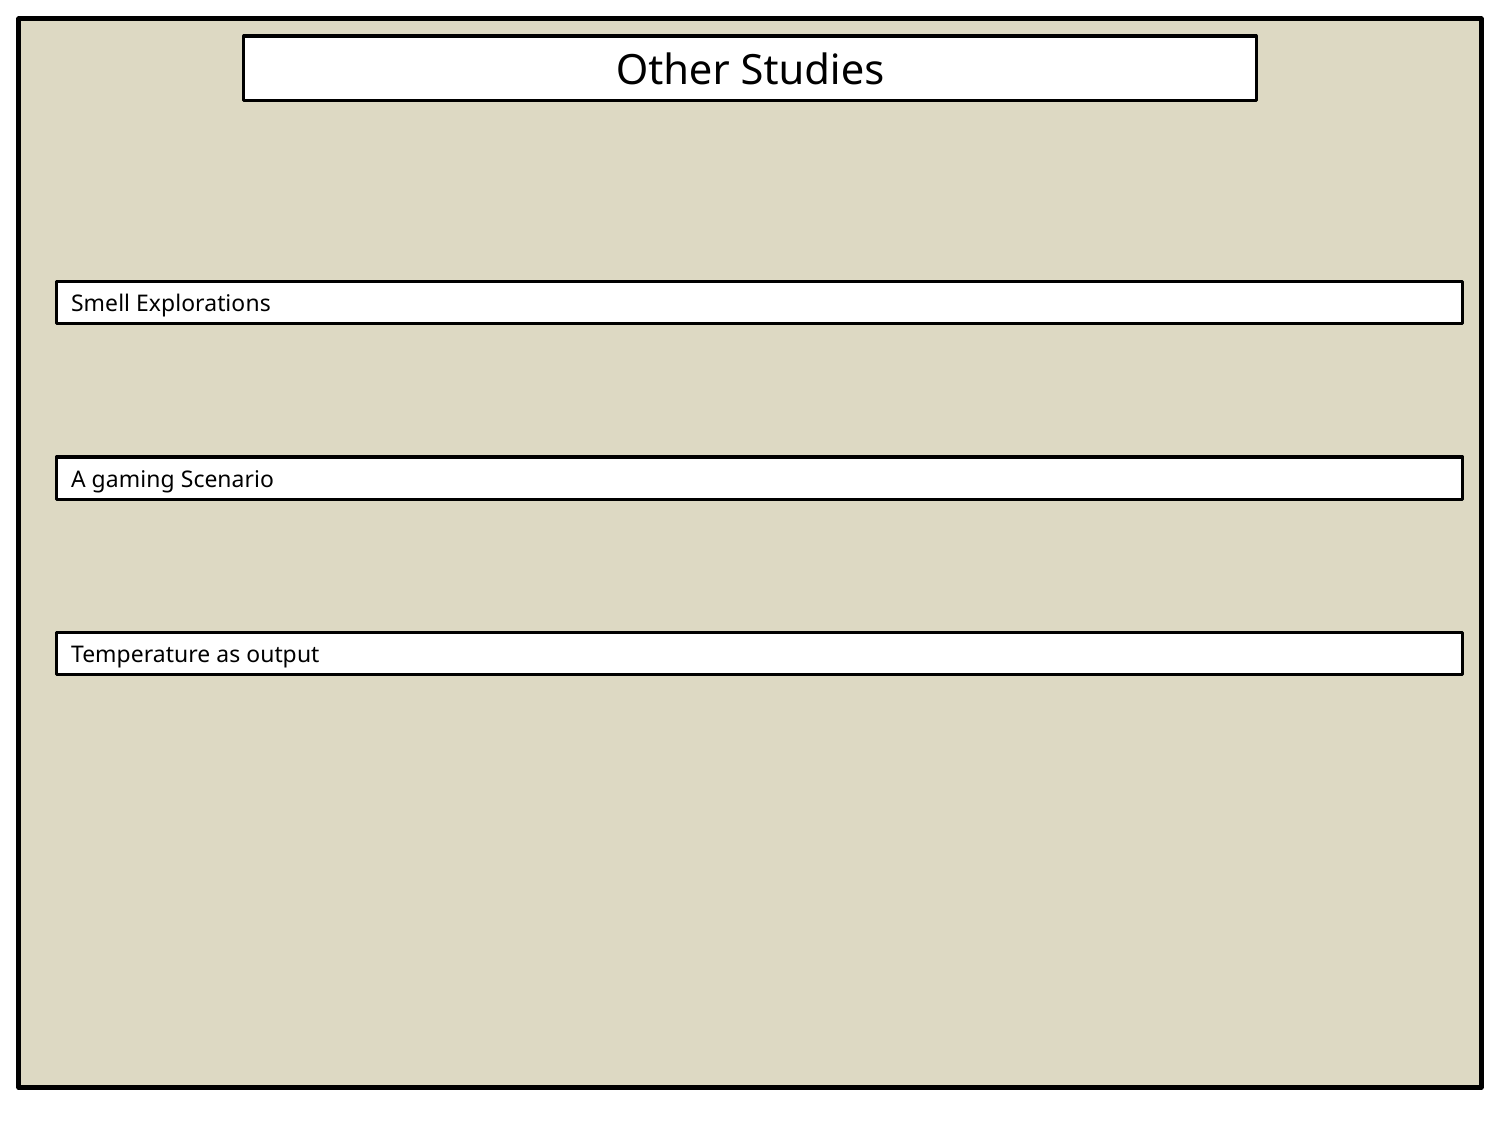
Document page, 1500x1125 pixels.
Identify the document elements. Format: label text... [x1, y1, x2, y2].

text_box Temperature as output [56, 632, 1463, 675]
text_box A gaming Scenario [56, 456, 1463, 500]
text_box [17, 17, 1483, 1090]
text_box Other Studies [243, 36, 1257, 101]
text_box Smell Explorations [56, 281, 1463, 324]
